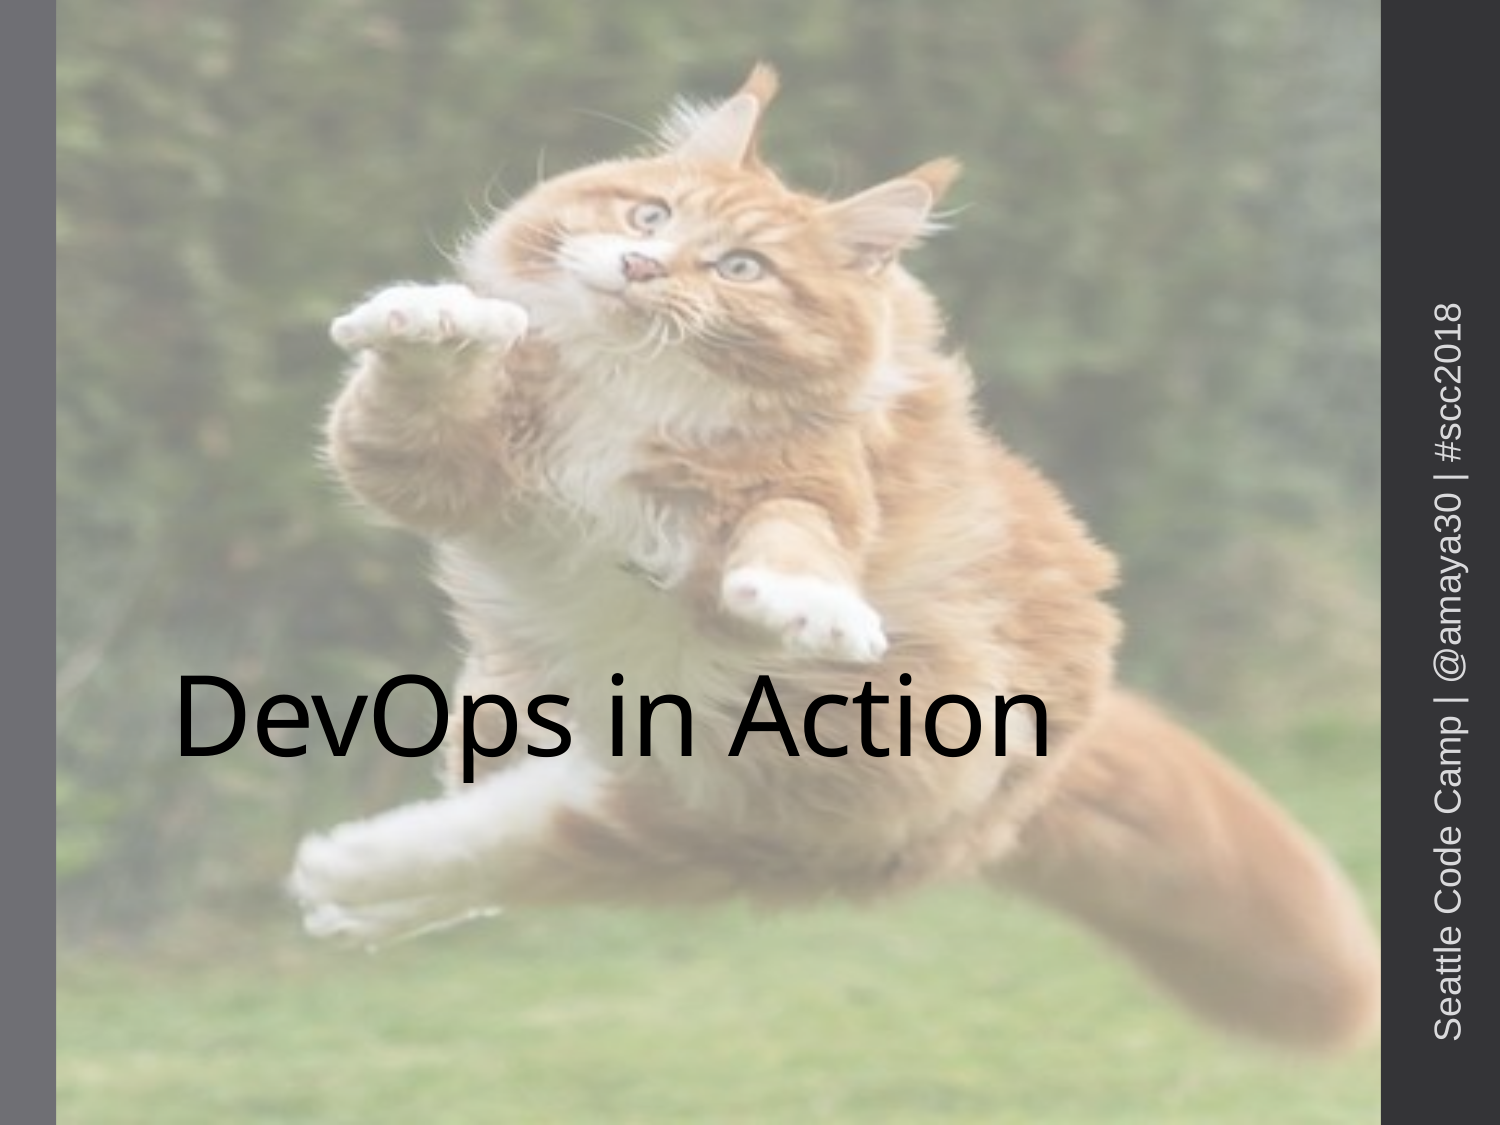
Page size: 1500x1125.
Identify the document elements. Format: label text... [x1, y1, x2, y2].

title DevOps in Action [155, 124, 1314, 788]
footer Seattle Code Camp | @amaya30 | #scc2018 [1423, 185, 1469, 1058]
